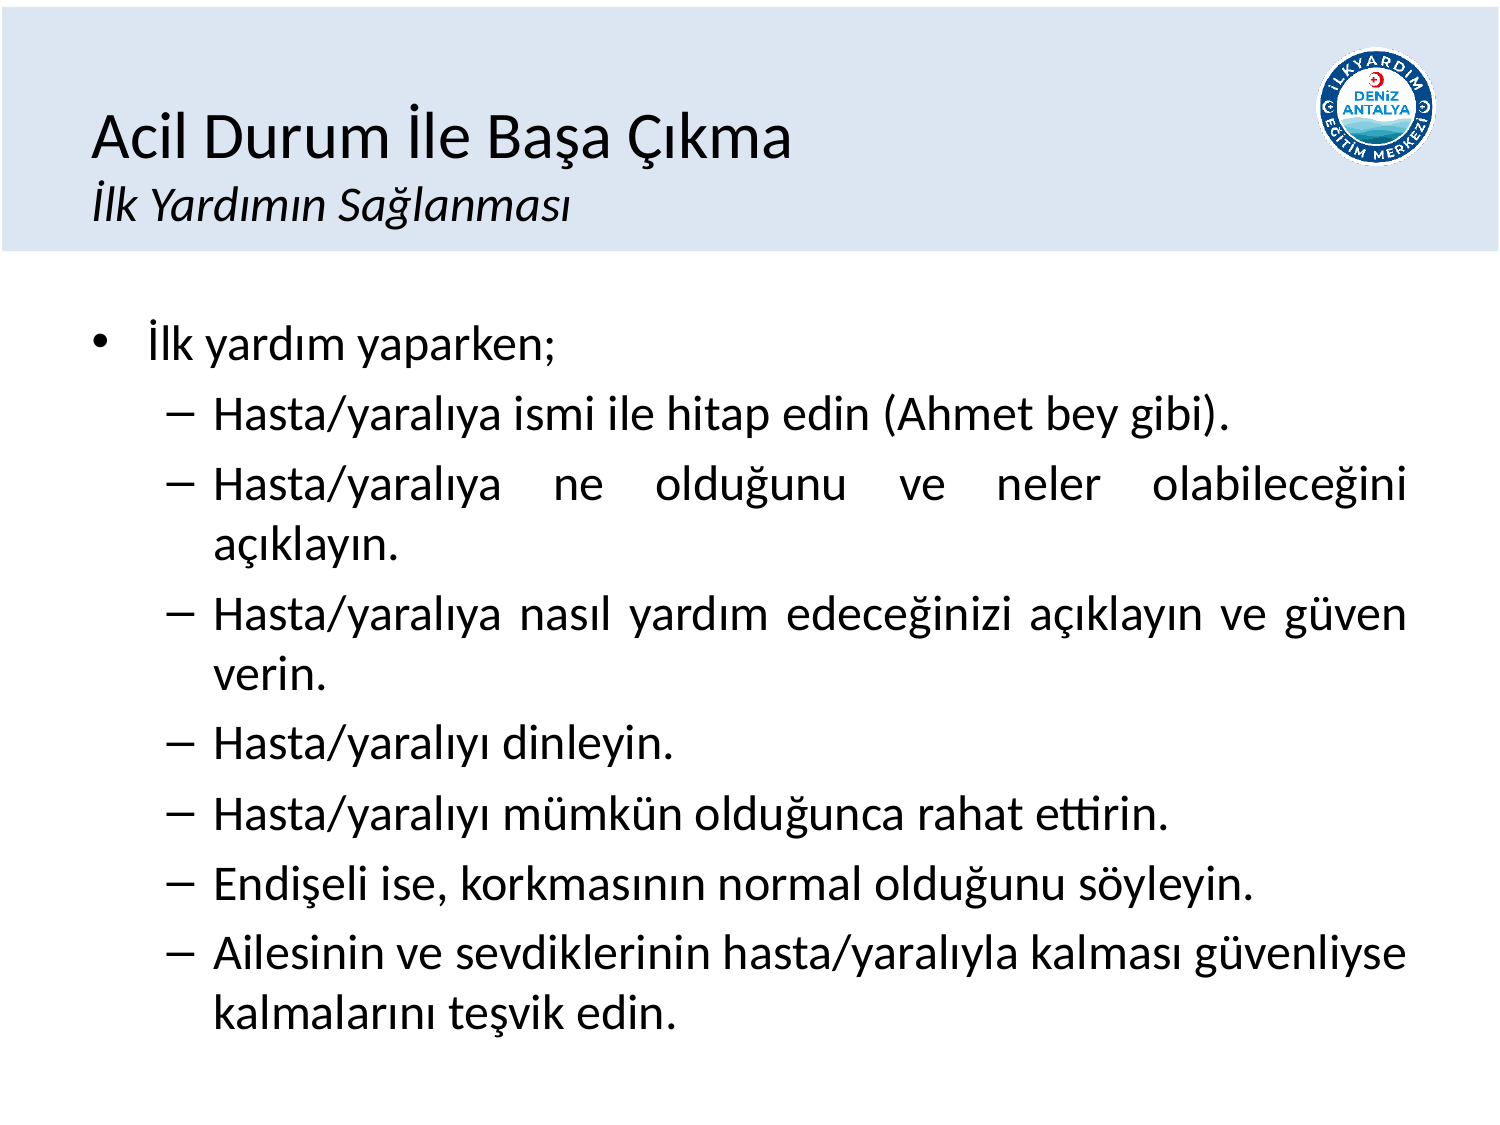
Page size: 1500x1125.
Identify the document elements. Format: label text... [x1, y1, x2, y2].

text_box [0, 5, 1500, 253]
title Acil Durum İle Başa Çıkma İlk Yardımın Sağlanması [76, 67, 1402, 256]
picture [1315, 47, 1437, 166]
list İlk yardım yaparken; Hasta/yaralıya ismi ile hitap edin (Ahmet bey gibi). Hasta/yaralıya ne olduğunu ve neler olabileceğini açıklayın. Hasta/yaralıya nasıl yardım edeceğinizi açıklayın ve güven verin. Hasta/yaralıyı dinleyin. Hasta/yaralıyı mümkün olduğunca rahat ettirin. Endişeli ise, korkmasının normal olduğunu söyleyin. Ailesinin ve sevdiklerinin hasta/yaralıyla kalması güvenliyse kalmalarını teşvik edin. [76, 302, 1424, 1012]
